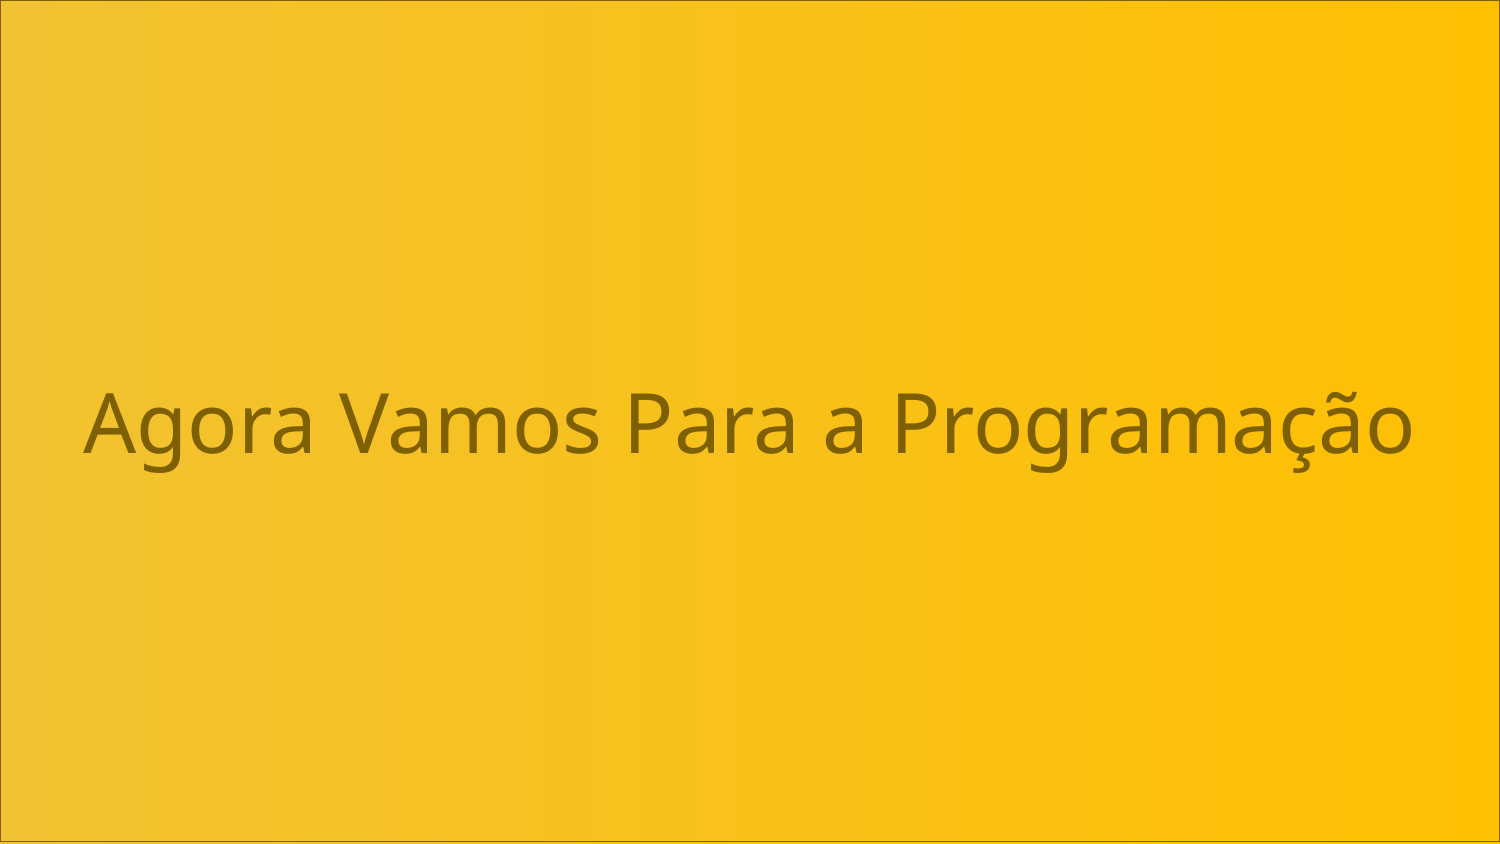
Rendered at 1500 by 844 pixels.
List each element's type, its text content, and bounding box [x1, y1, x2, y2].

title Agora Vamos Para a Programação [0, 0, 1500, 842]
